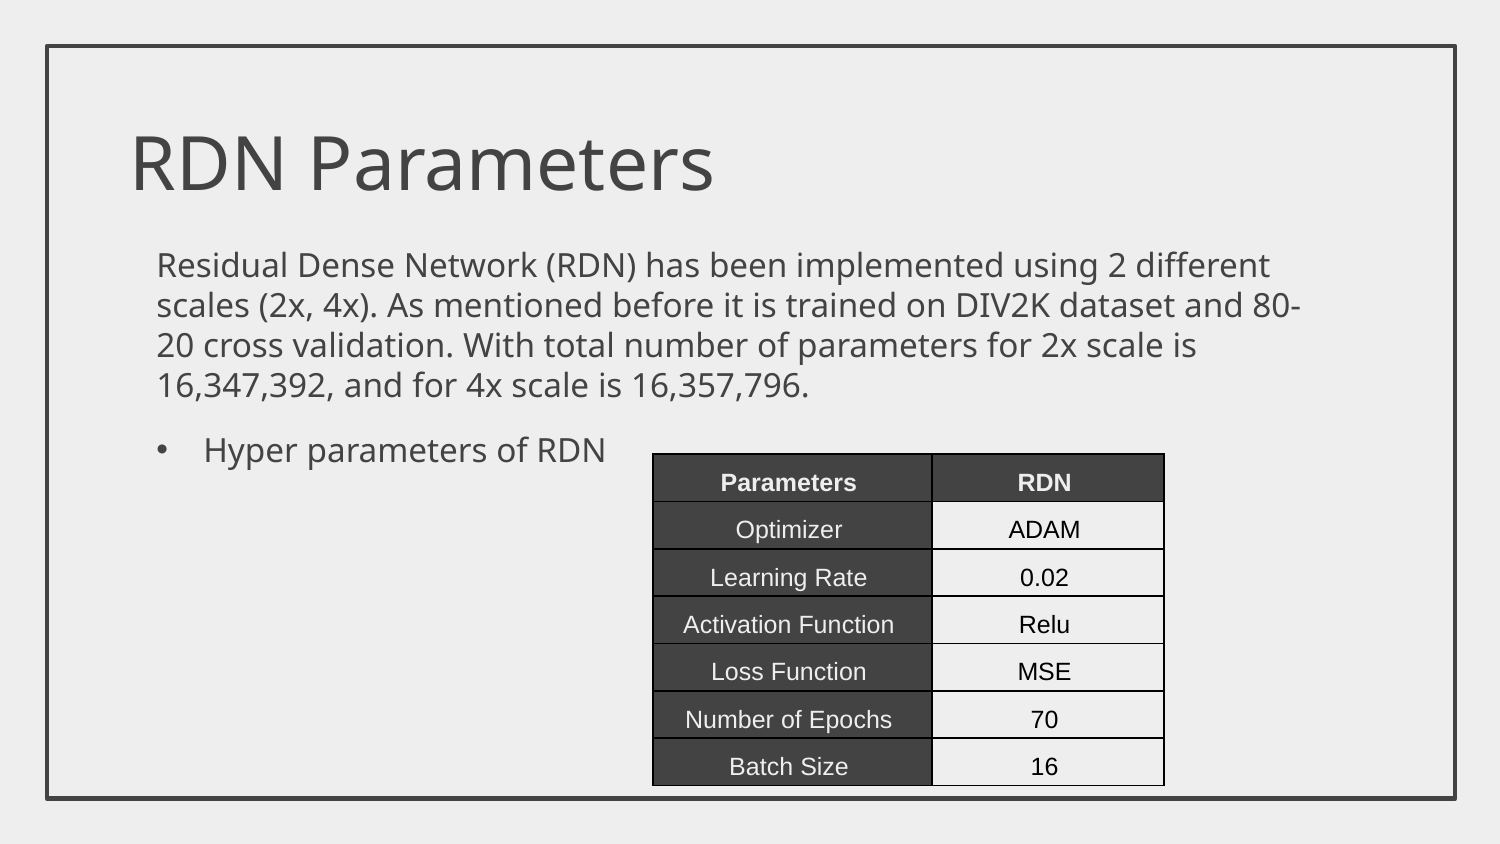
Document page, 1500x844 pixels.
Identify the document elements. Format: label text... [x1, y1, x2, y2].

title RDN Parameters [115, 100, 1302, 223]
table_header RDN [933, 455, 1163, 501]
list Residual Dense Network (RDN) has been implemented using 2 different scales (2x, 4x). As mentioned before it is trained on DIV2K dataset and 80-20 cross validation. With total number of parameters for 2x scale is 16,347,392, and for 4x scale is 16,357,796. Hyper parameters of RDN [116, 229, 1337, 726]
table_cell Optimizer [654, 502, 931, 548]
table_cell MSE [933, 644, 1163, 690]
table_cell 16 [933, 739, 1163, 785]
table_cell Batch Size [654, 739, 931, 785]
table_cell Learning Rate [654, 550, 931, 595]
table_cell Number of Epochs [654, 692, 931, 737]
table_header Parameters [654, 455, 931, 501]
table_cell Loss Function [654, 644, 931, 690]
table_cell Relu [933, 597, 1163, 643]
table_cell Activation Function [654, 597, 931, 643]
table_cell 70 [933, 692, 1163, 737]
table_cell 0.02 [933, 550, 1163, 595]
table_cell ADAM [933, 502, 1163, 548]
